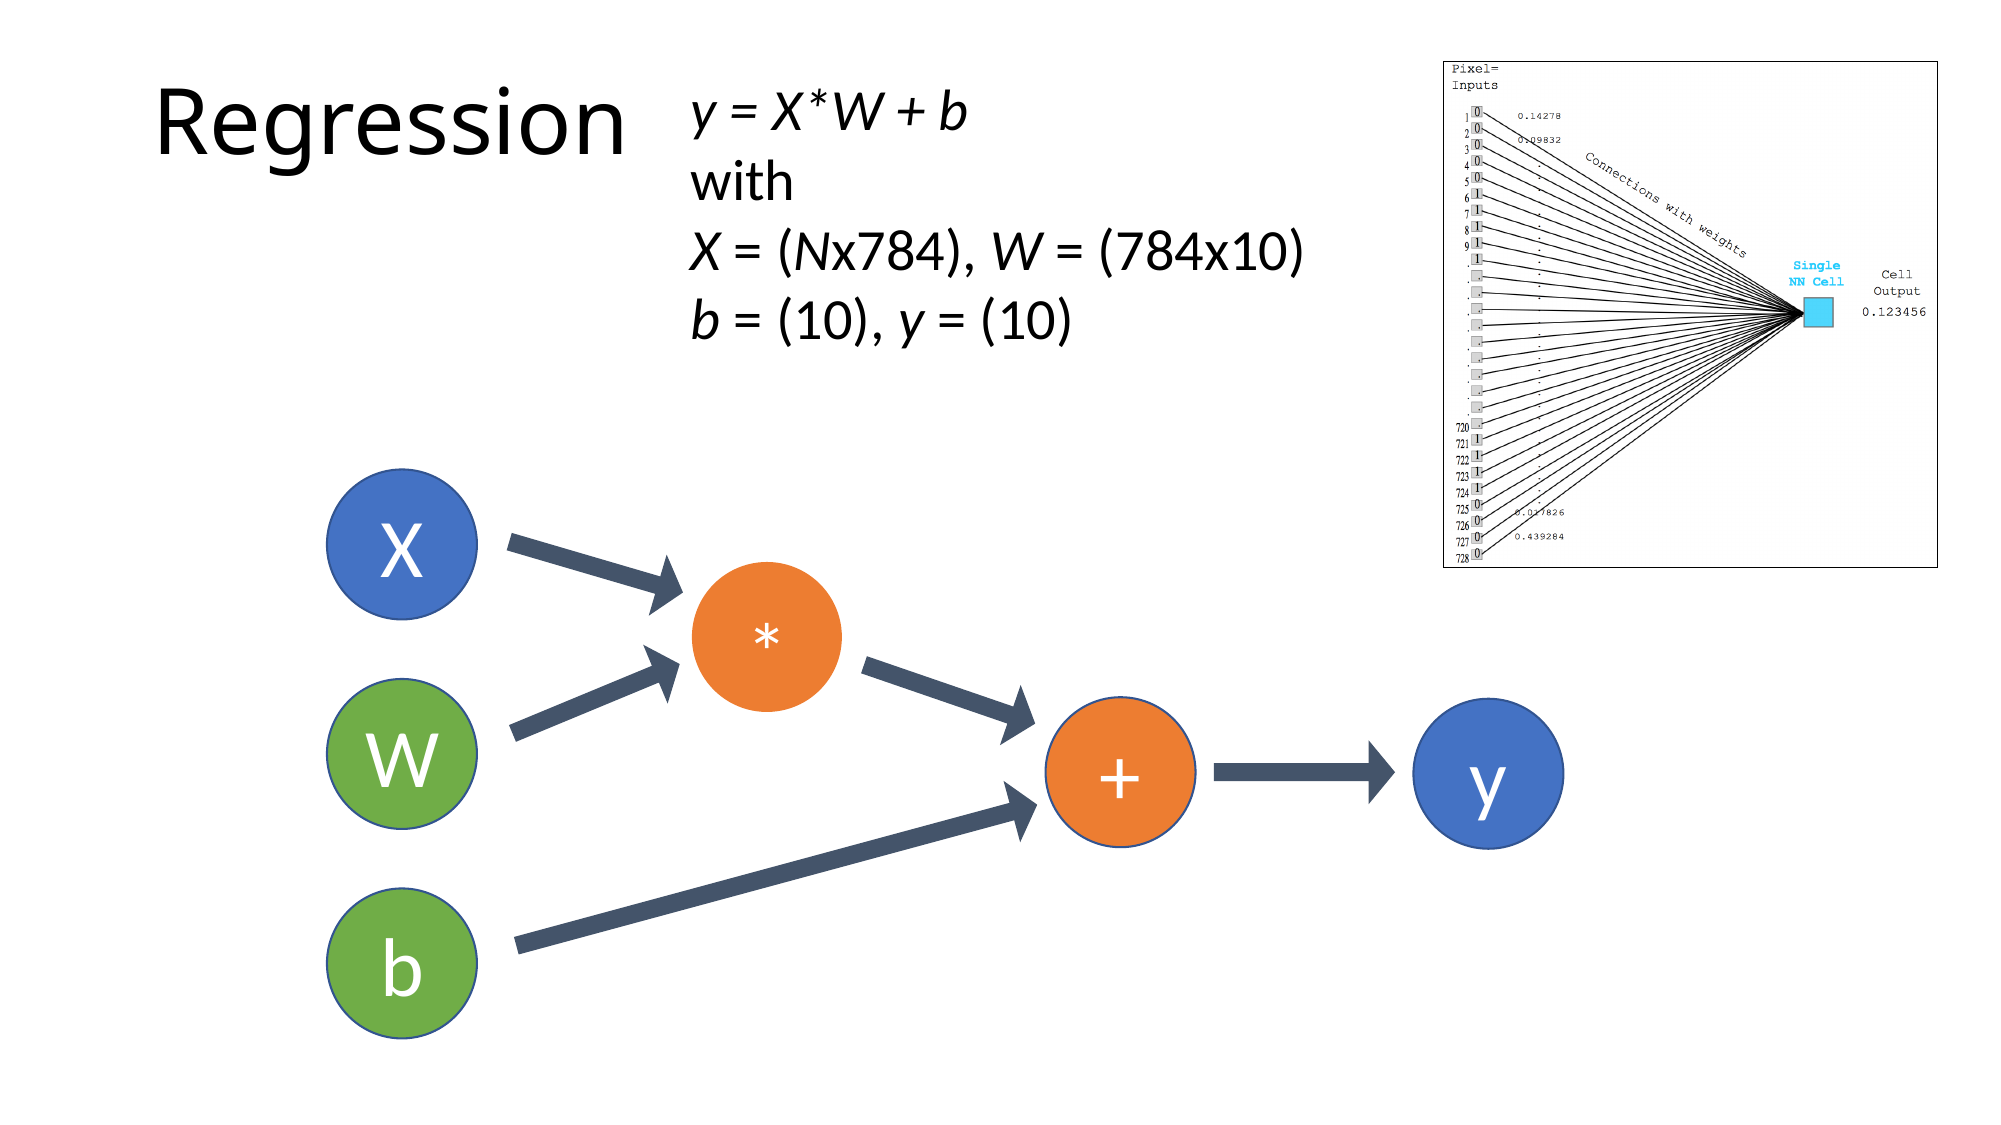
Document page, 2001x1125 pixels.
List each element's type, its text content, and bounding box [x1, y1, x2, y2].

text_box y = X*W + b with X = (Nx784), W = (784x10) b = (10), y = (10) [675, 64, 1390, 360]
text_box y [1412, 697, 1565, 850]
text_box [512, 778, 1039, 956]
text_box [507, 642, 681, 744]
text_box X [325, 468, 478, 621]
text_box + [1044, 696, 1197, 849]
title Regression [137, 59, 1863, 191]
text_box [1212, 737, 1397, 807]
picture [1443, 61, 1938, 568]
text_box [505, 531, 685, 619]
text_box [859, 654, 1037, 748]
text_box W [325, 677, 478, 830]
text_box * [690, 560, 843, 714]
text_box b [325, 887, 478, 1040]
